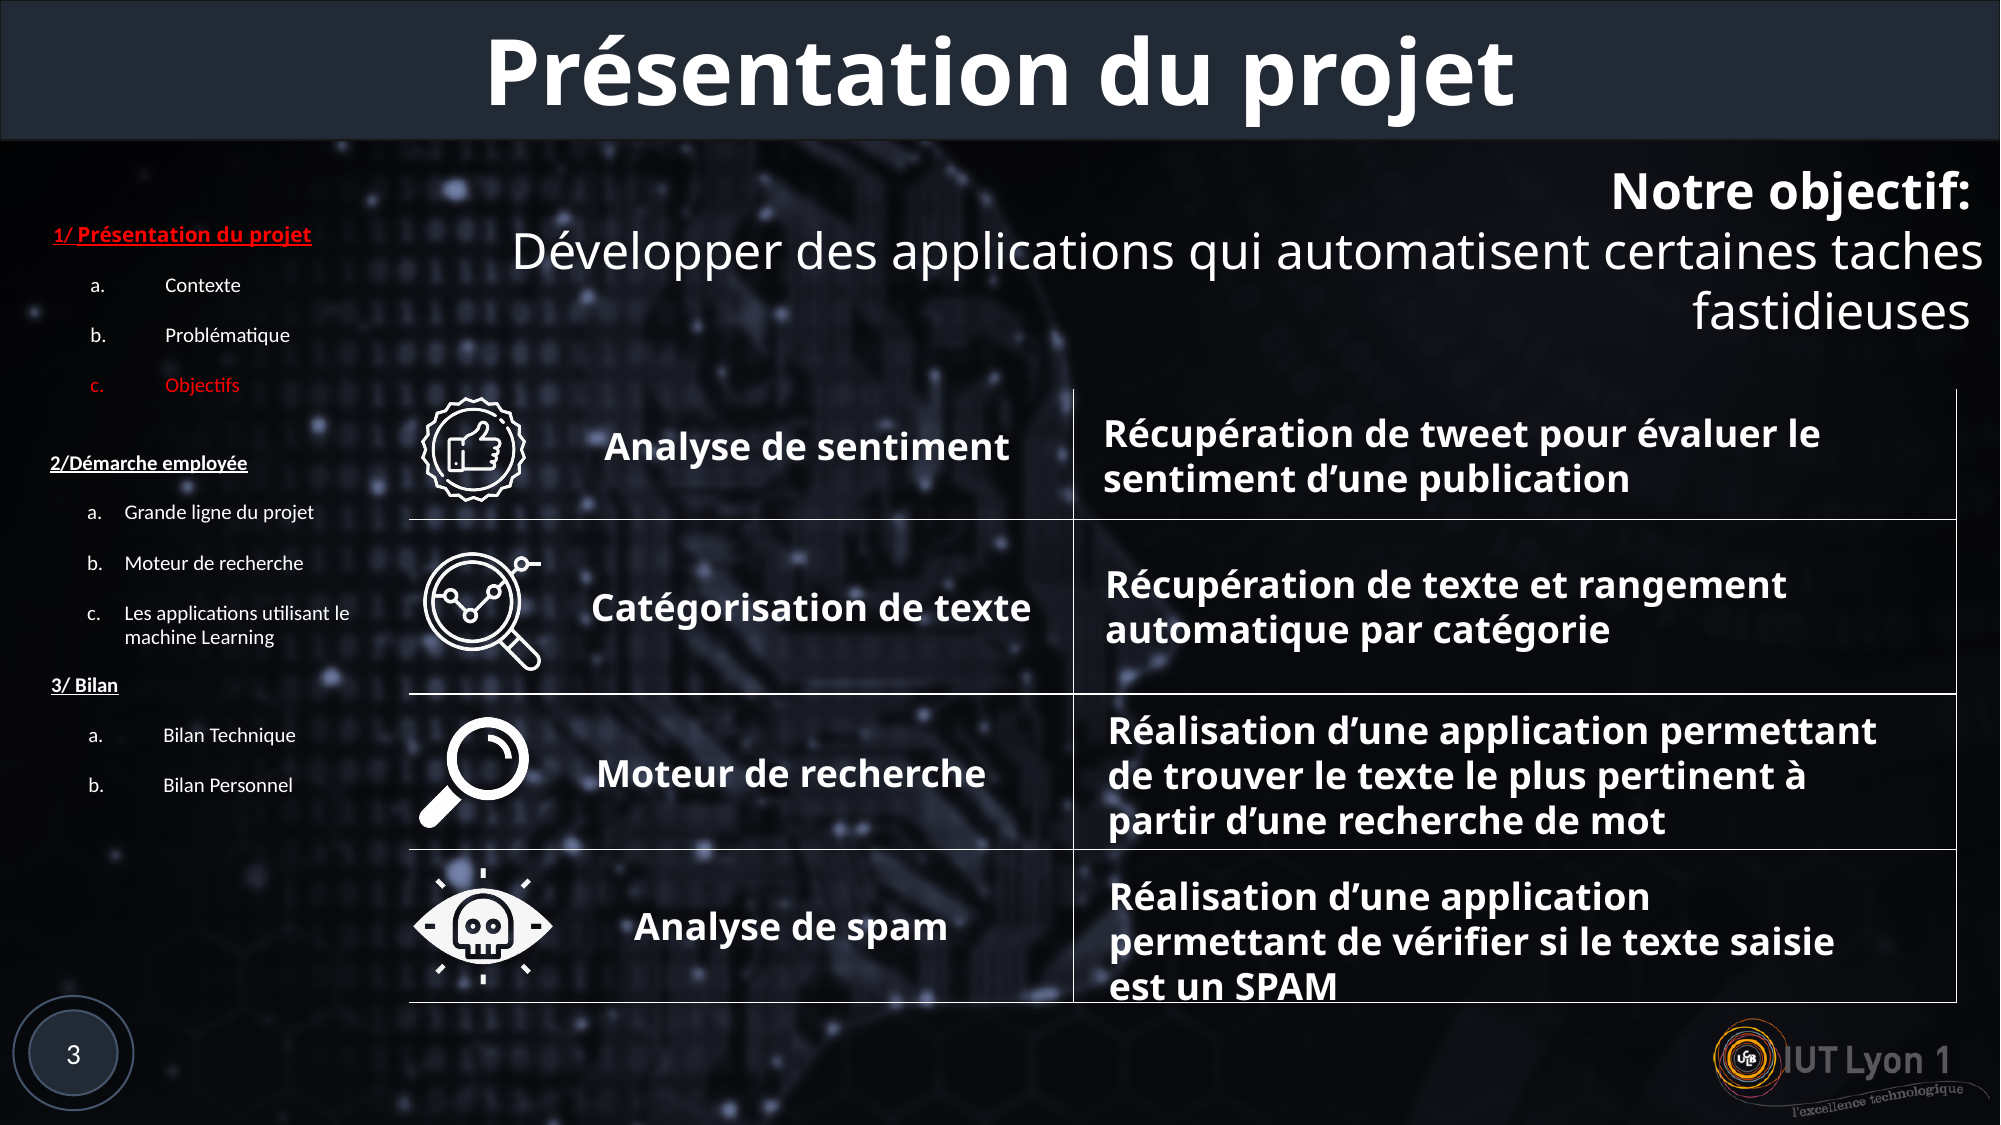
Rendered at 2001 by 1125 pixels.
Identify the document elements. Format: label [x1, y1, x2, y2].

picture [0, 0, 2000, 1125]
text_box [13, 995, 134, 1111]
